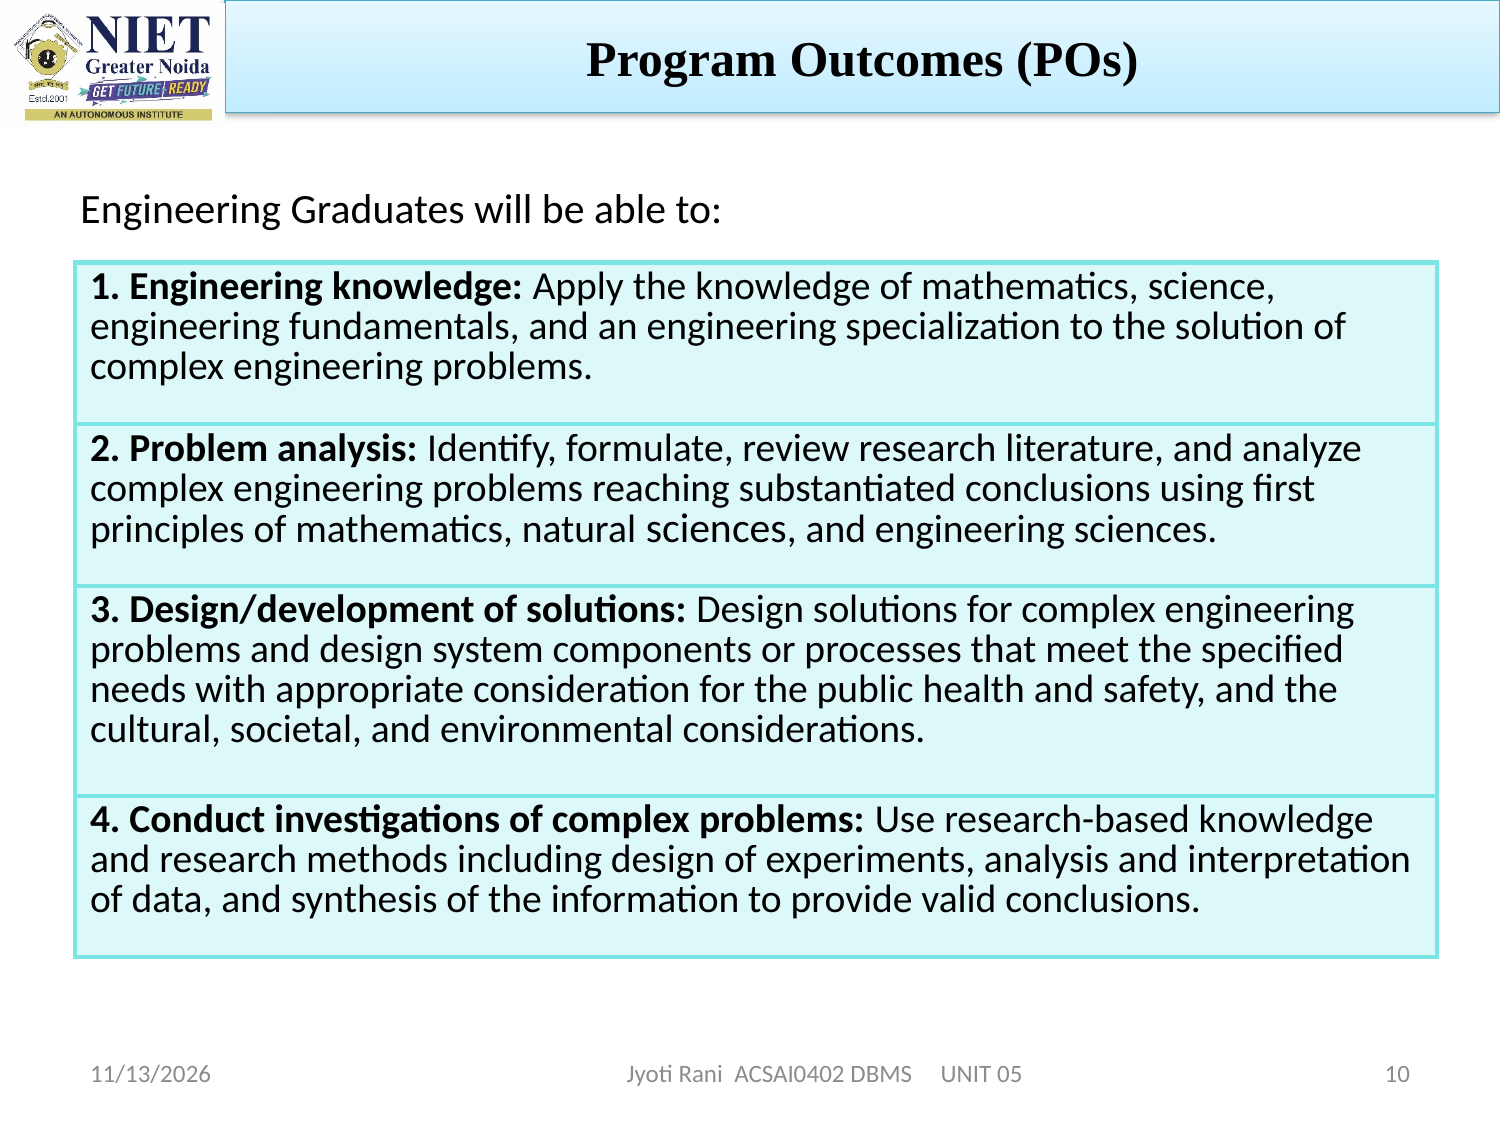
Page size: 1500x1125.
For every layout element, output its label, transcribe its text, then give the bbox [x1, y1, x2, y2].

text_box Program Outcomes (POs) [224, 0, 1500, 113]
table_cell 3. Design/development of solutions: Design solutions for complex engineering problems and design system components or processes that meet the specified needs with appropriate consideration for the public health and safety, and the cultural, societal, and environmental considerations. [77, 588, 1435, 794]
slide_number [75, 1042, 412, 1103]
picture [0, 0, 238, 132]
table_cell 4. Conduct investigations of complex problems: Use research-based knowledge and research methods including design of experiments, analysis and interpretation of data, and synthesis of the information to provide valid conclusions. [77, 798, 1435, 955]
footer Jyoti Rani ACSAI0402 DBMS UNIT 05 [412, 1042, 1238, 1103]
table_cell 2. Problem analysis: Identify, formulate, review research literature, and analyze complex engineering problems reaching substantiated conclusions using first principles of mathematics, natural sciences, and engineering sciences. [77, 426, 1435, 584]
table_header 1. Engineering knowledge: Apply the knowledge of mathematics, science, engineering fundamentals, and an engineering specialization to the solution of complex engineering problems. [77, 265, 1435, 422]
text_box Engineering Graduates will be able to: [65, 174, 738, 240]
slide_number 10 [1238, 1042, 1425, 1103]
